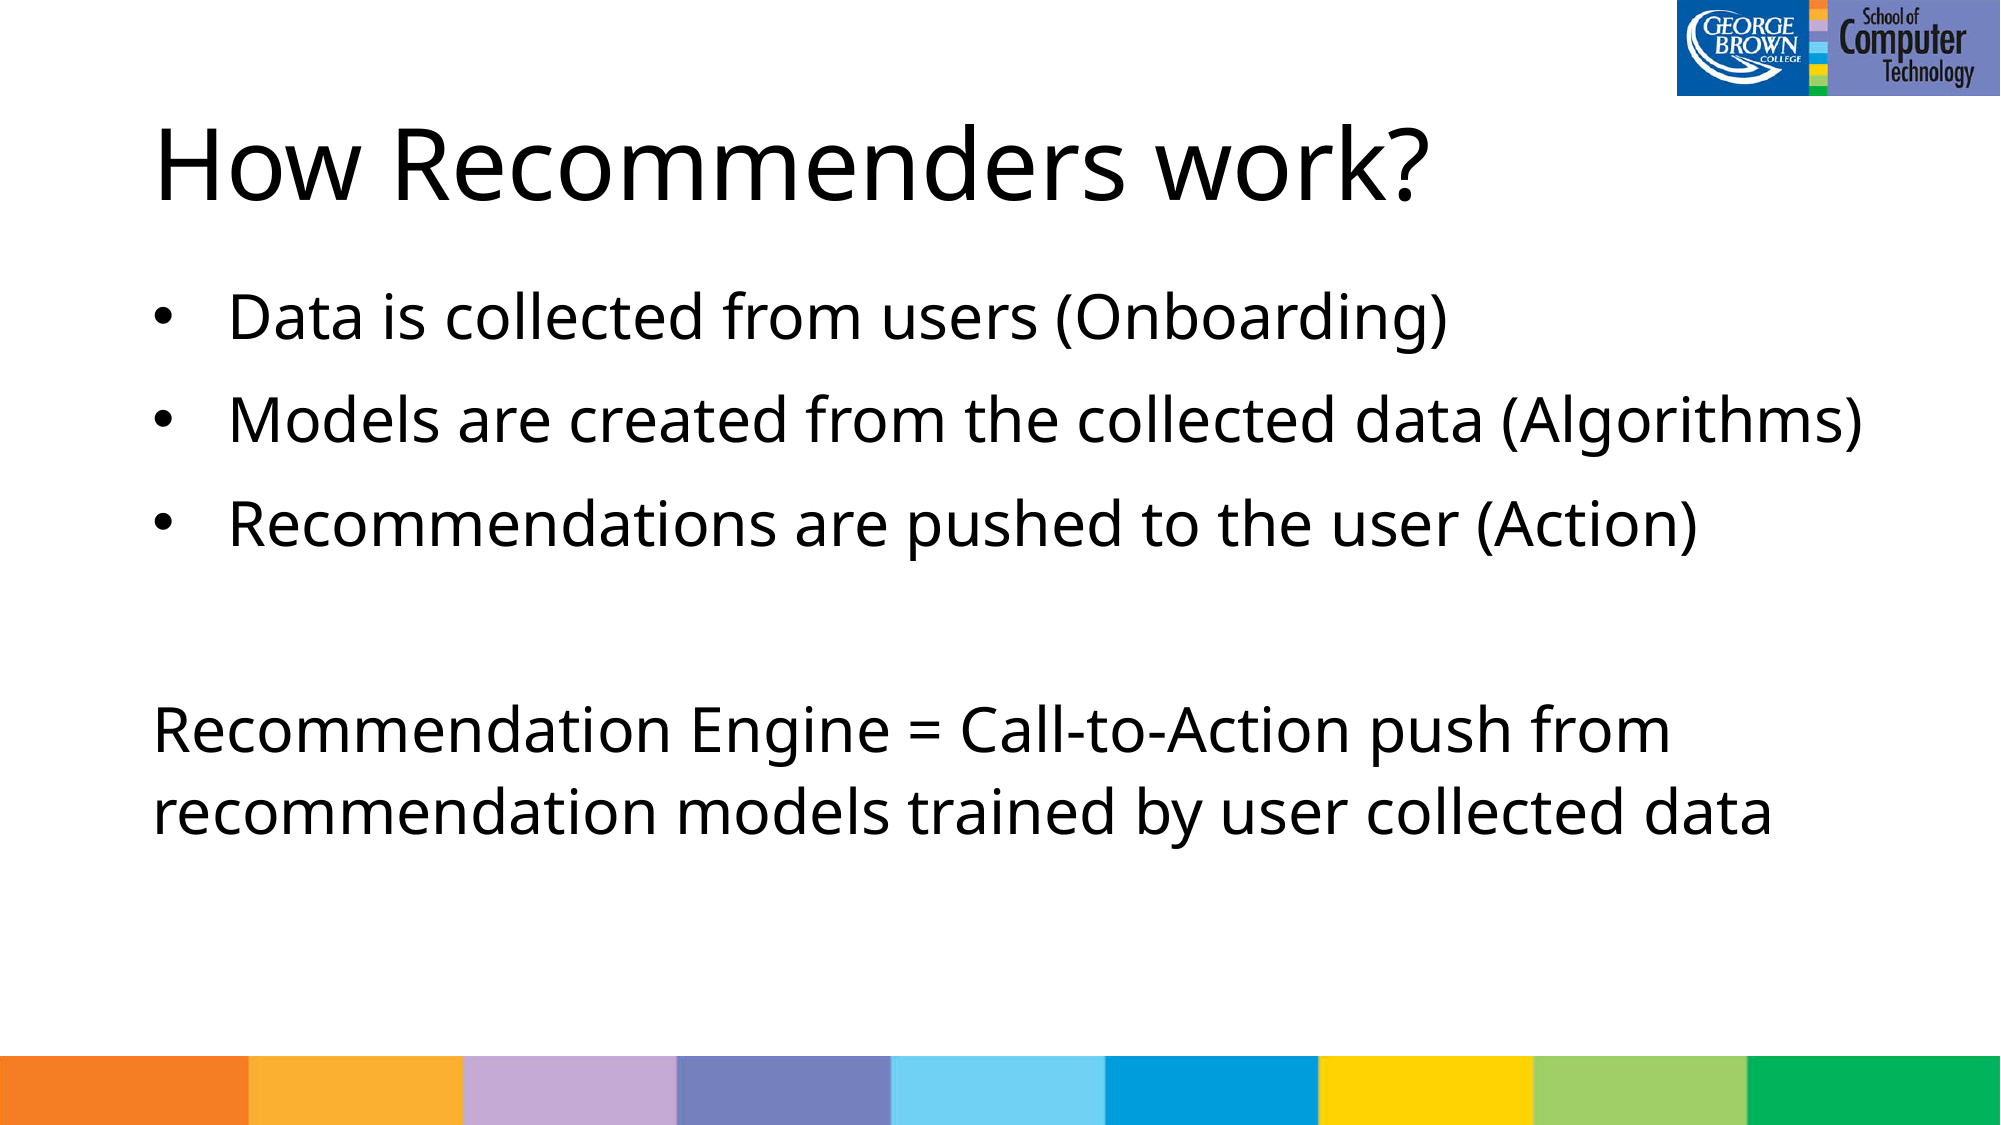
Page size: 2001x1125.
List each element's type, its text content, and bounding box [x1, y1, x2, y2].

picture [1677, 0, 2000, 96]
picture [0, 1056, 1105, 1125]
list Data is collected from users (Onboarding) Models are created from the collected data (Algorithms) Recommendations are pushed to the user (Action) Recommendation Engine = Call-to-Action push from recommendation models trained by user collected data [137, 262, 1932, 1028]
title How Recommenders work? [137, 59, 1863, 262]
picture [1318, 1056, 2000, 1125]
